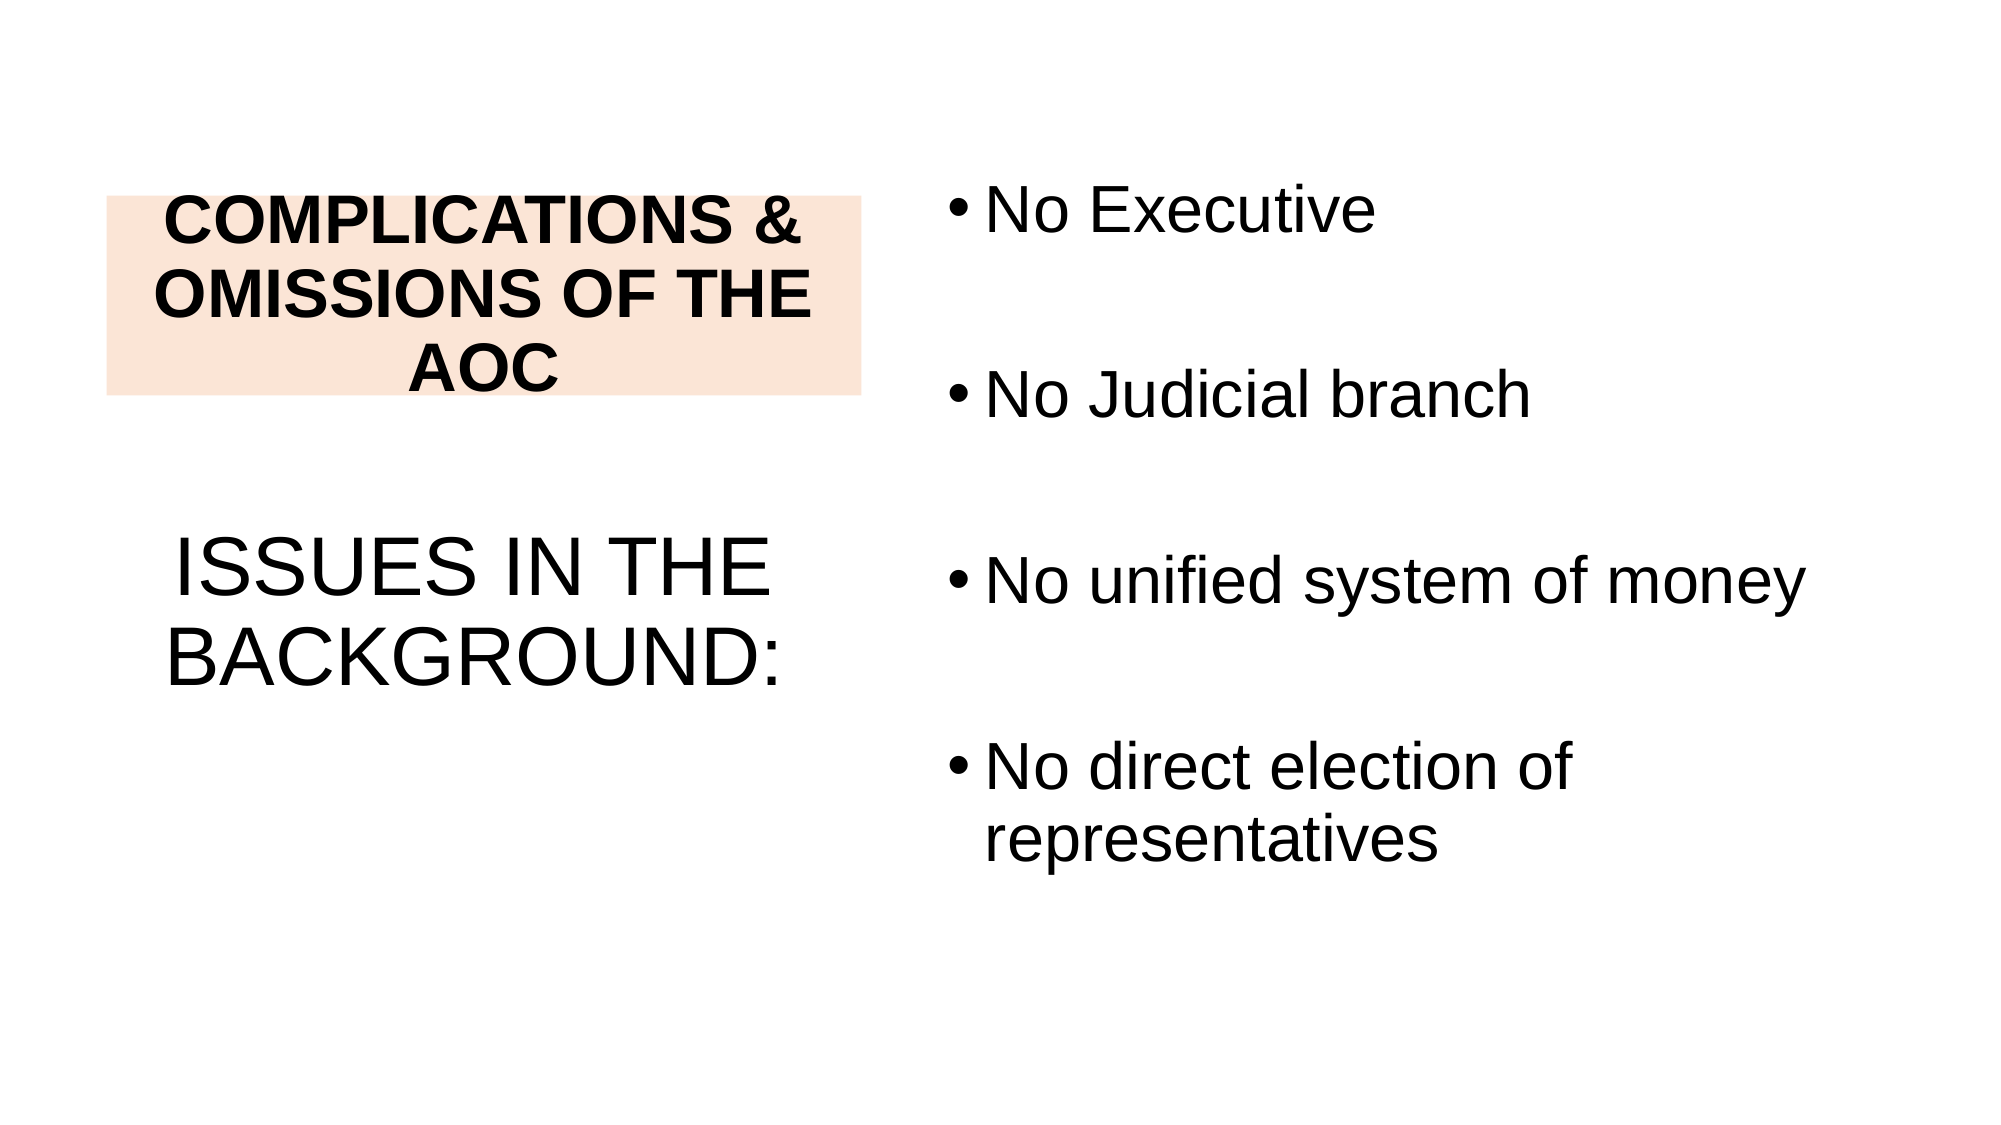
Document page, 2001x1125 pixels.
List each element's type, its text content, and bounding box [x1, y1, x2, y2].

text_box Issues in the Background: [86, 505, 862, 723]
list No Executive No Judicial branch No unified system of money No direct election of representatives [932, 167, 1909, 916]
title Complications & Omissions of the AOC [106, 195, 862, 396]
